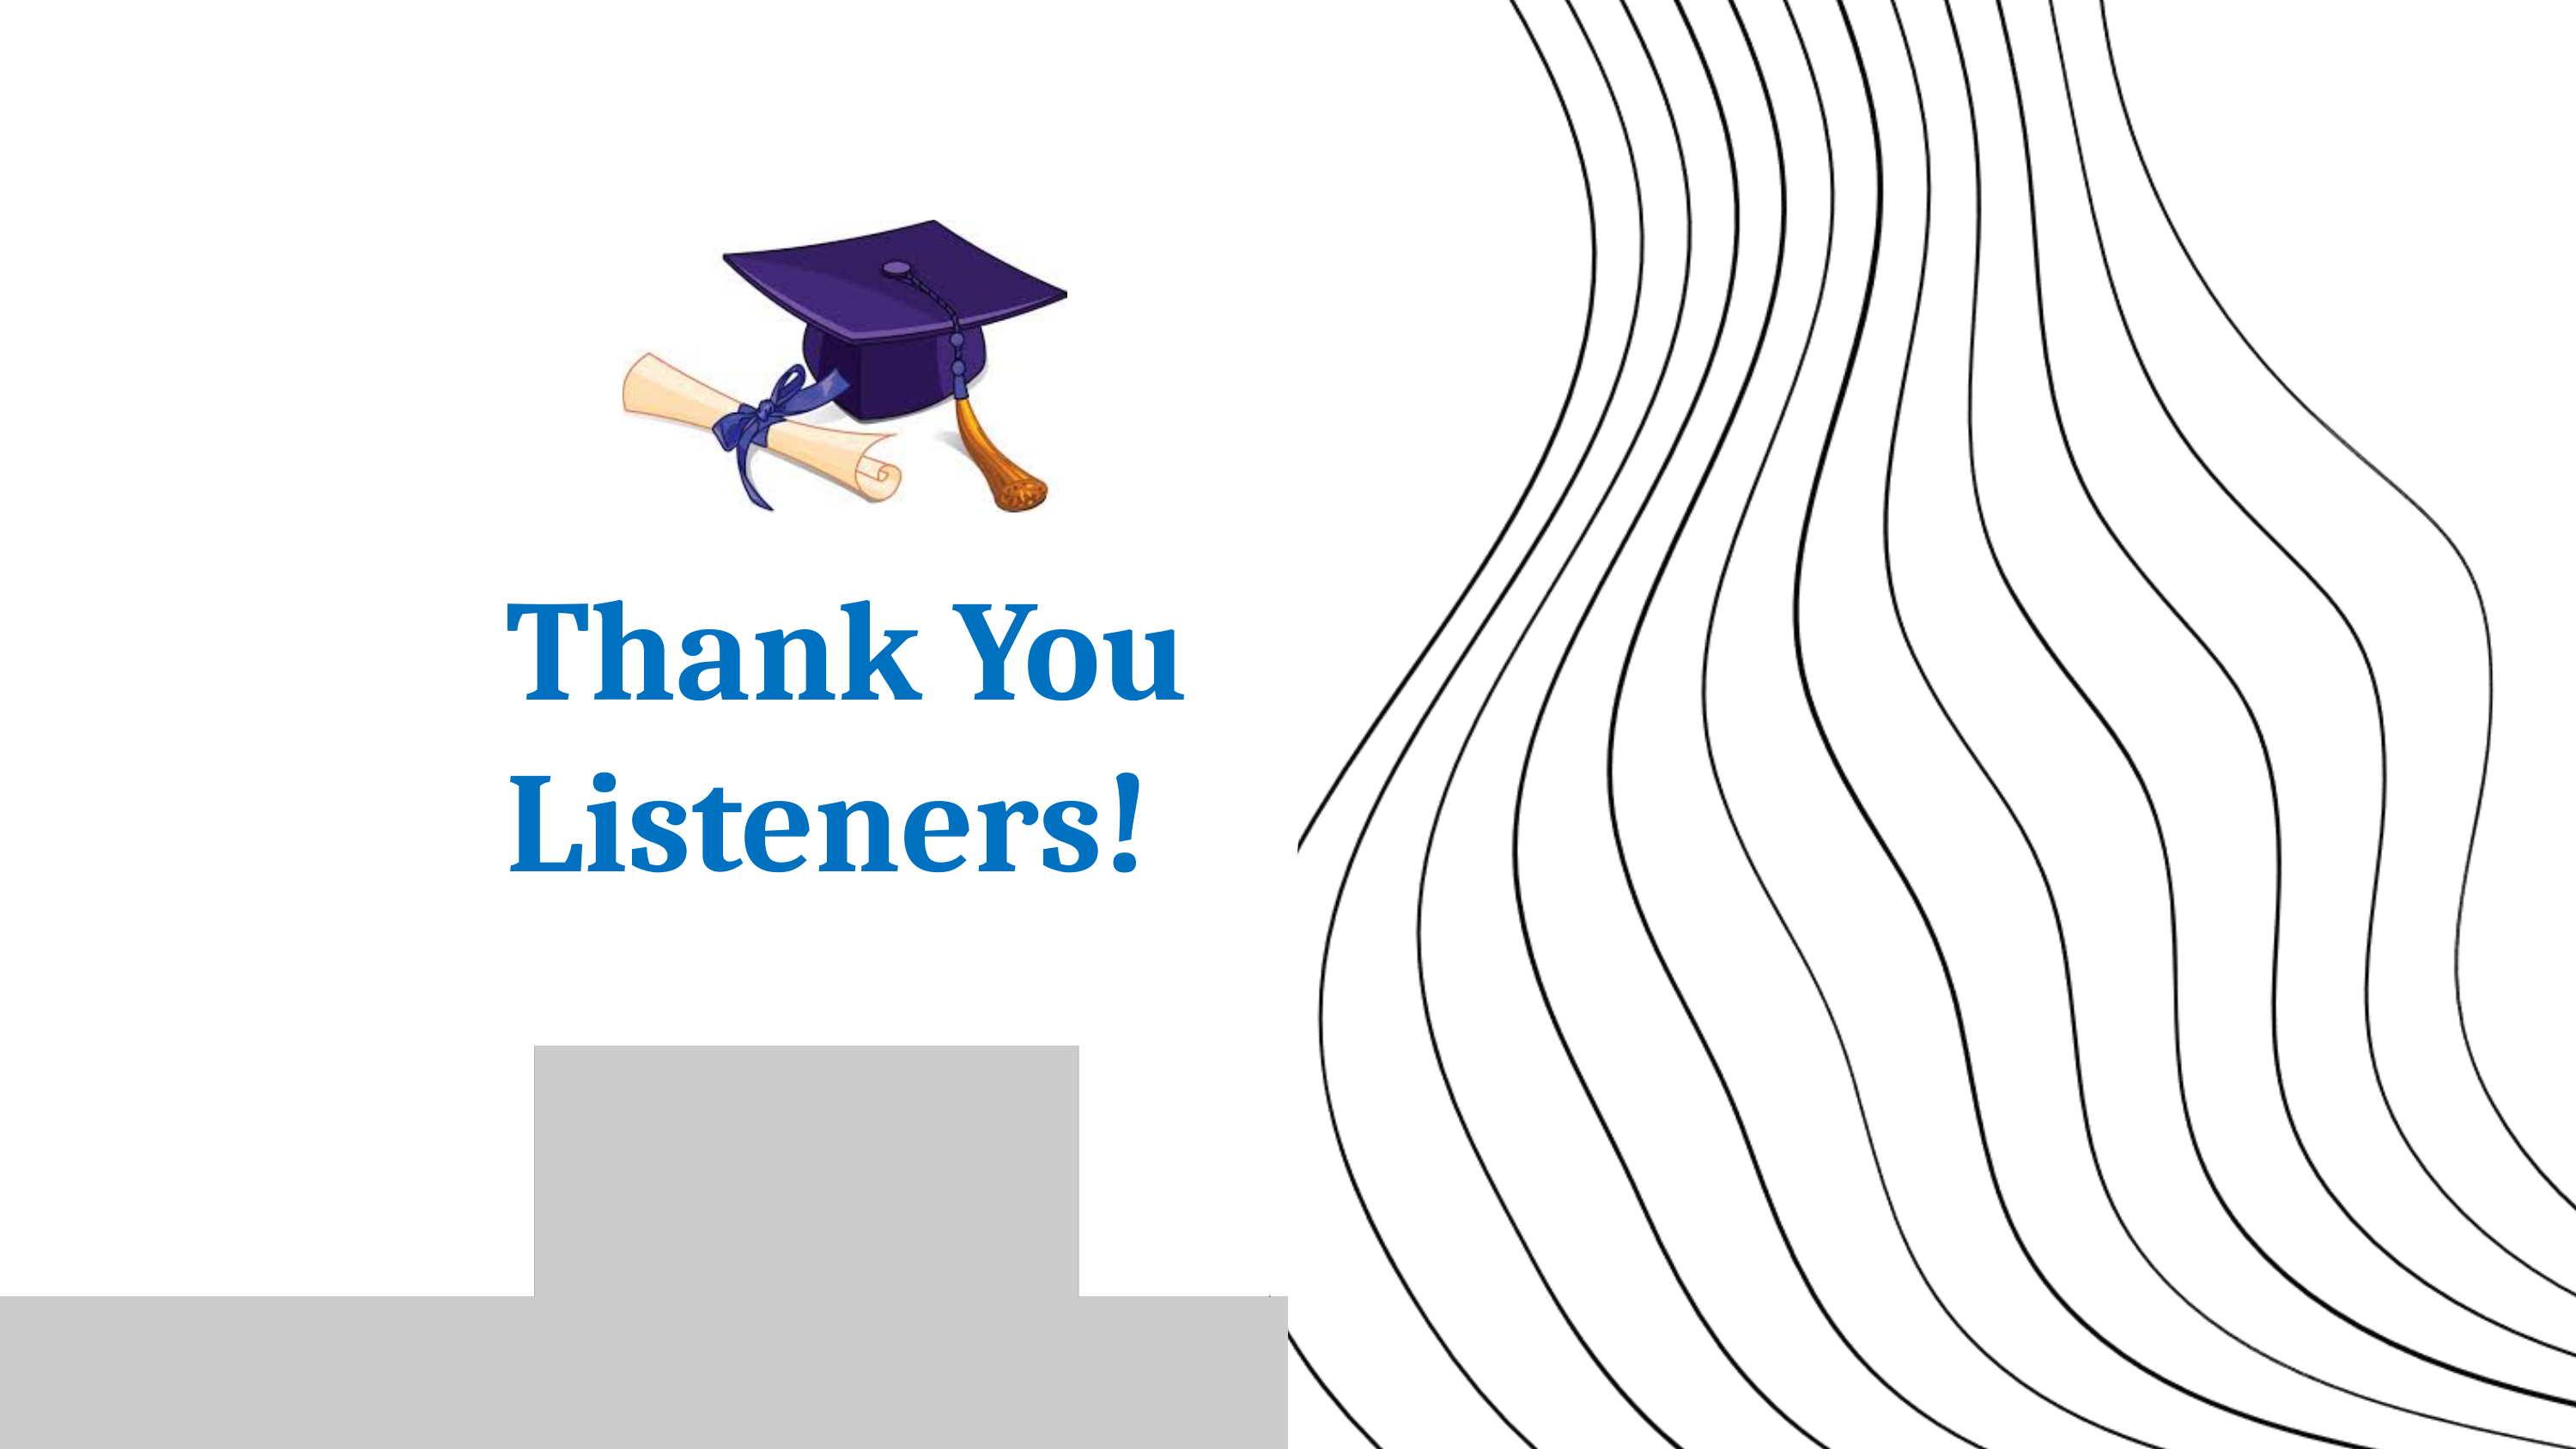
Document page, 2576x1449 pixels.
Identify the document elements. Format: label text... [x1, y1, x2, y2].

text_box Thank You Listeners! [494, 550, 1535, 907]
picture [622, 220, 1068, 512]
text_box [0, 1046, 1288, 1449]
text_box [1285, 0, 2576, 1449]
